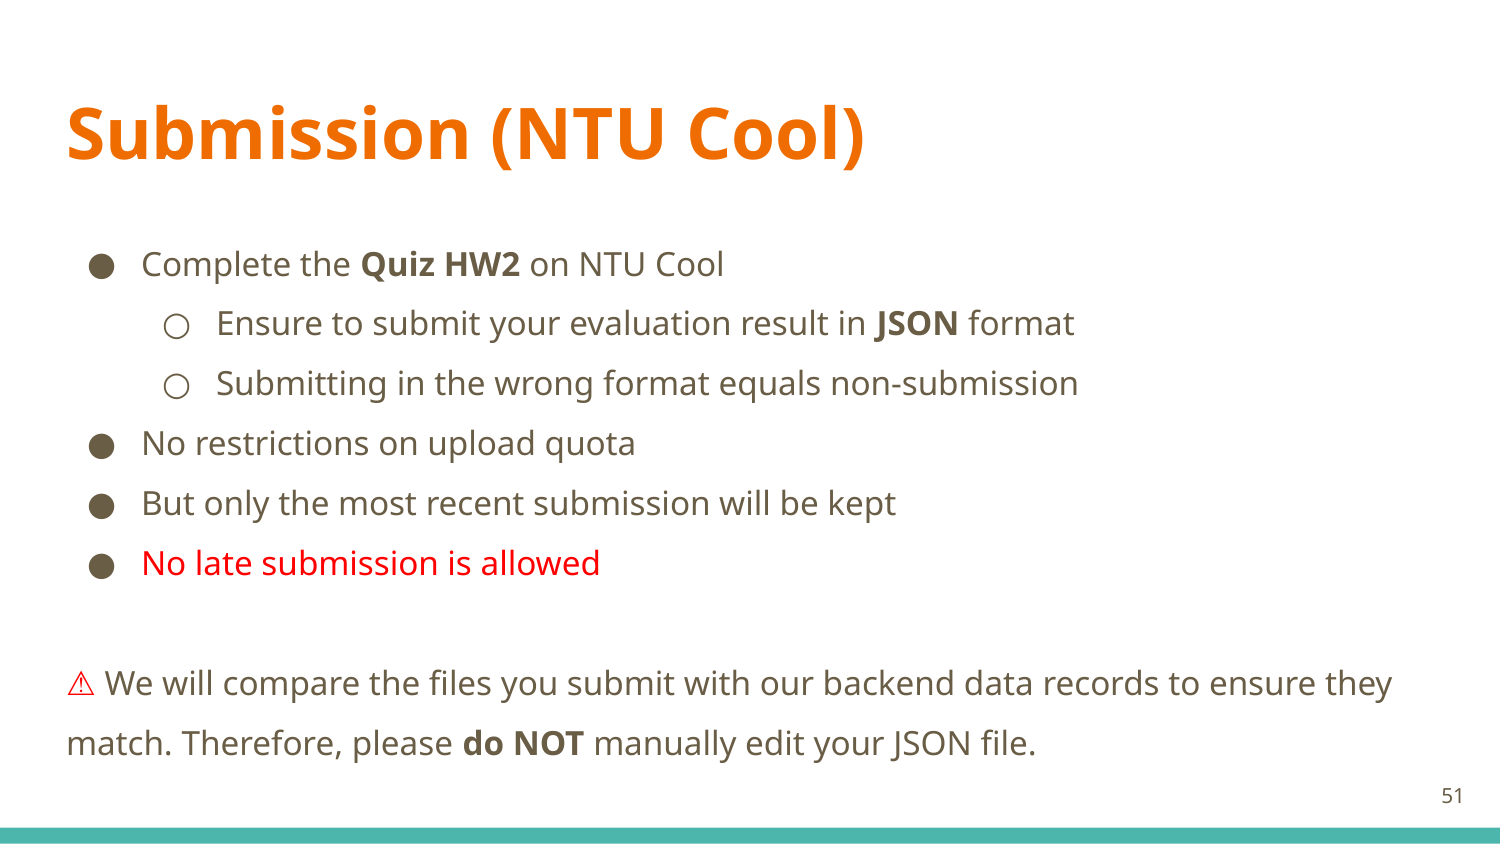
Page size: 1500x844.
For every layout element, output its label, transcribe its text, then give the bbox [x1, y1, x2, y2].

list Complete the Quiz HW2 on NTU Cool Ensure to submit your evaluation result in JSON format Submitting in the wrong format equals non-submission No restrictions on upload quota But only the most recent submission will be kept No late submission is allowed ⚠️ We will compare the files you submit with our backend data records to ensure they match. Therefore, please do NOT manually edit your JSON file. [51, 207, 1449, 786]
title Submission (NTU Cool) [51, 72, 1449, 189]
slide_number 51 [1389, 764, 1480, 830]
